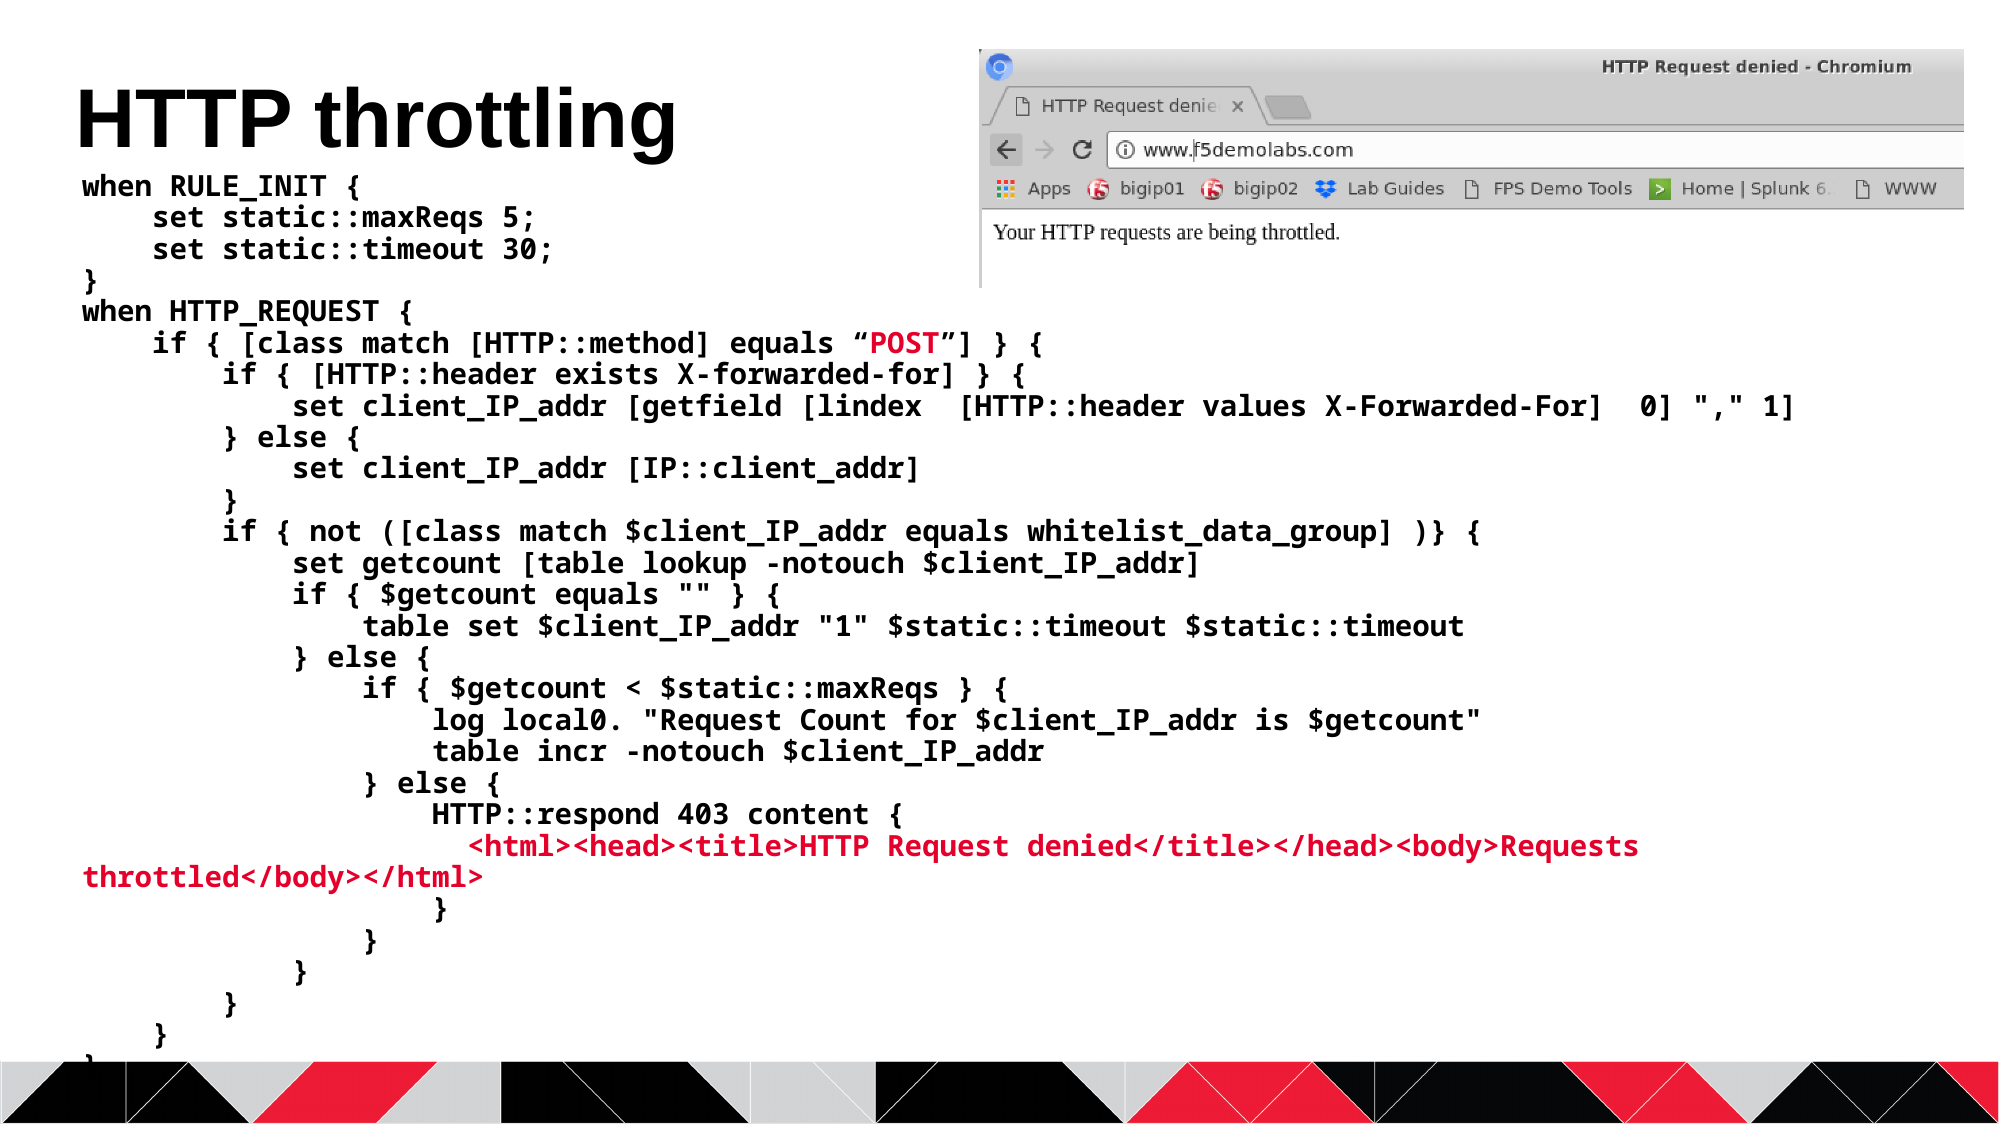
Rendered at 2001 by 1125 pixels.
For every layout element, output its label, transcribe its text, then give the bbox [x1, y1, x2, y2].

title HTTP throttling [50, 50, 978, 193]
picture [978, 49, 1964, 288]
picture [0, 1050, 2000, 1125]
list when RULE_INIT { set static::maxReqs 5; set static::timeout 30; } when HTTP_REQUEST { if { [class match [HTTP::method] equals “POST”] } { if { [HTTP::header exists X-forwarded-for] } { set client_IP_addr [getfield [lindex [HTTP::header values X-Forwarded-For] 0] "," 1] } else { set client_IP_addr [IP::client_addr] } if { not ([class match $client_IP_addr equals whitelist_data_group] )} { set getcount [table lookup -notouch $client_IP_addr] if { $getcount equals "" } { table set $client_IP_addr "1" $static::timeout $static::timeout } else { if { $getcount < $static::maxReqs } { log local0. "Request Count for $client_IP_addr is $getcount" table incr -notouch $client_IP_addr } else { HTTP::respond 403 content { <html><head><title>HTTP Request denied</title></head><body>Requests throttled</body></html> } } } } } } [56, 193, 1957, 1021]
